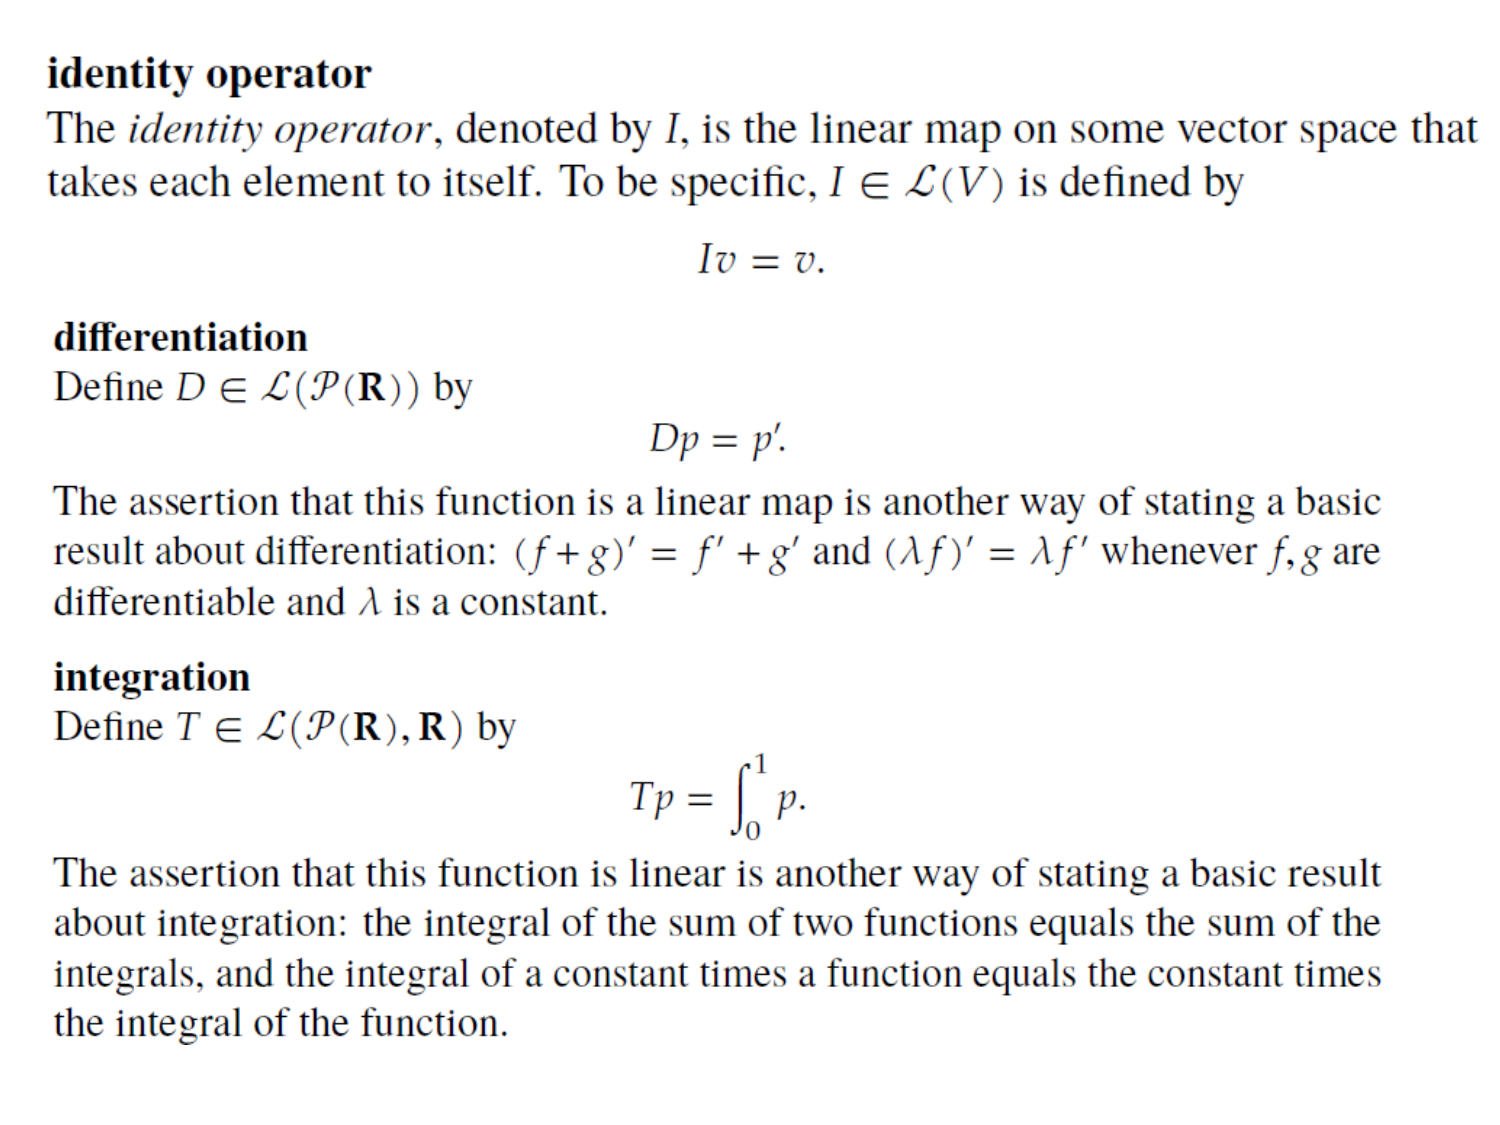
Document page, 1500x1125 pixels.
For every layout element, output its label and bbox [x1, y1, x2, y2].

picture [15, 49, 1500, 1045]
